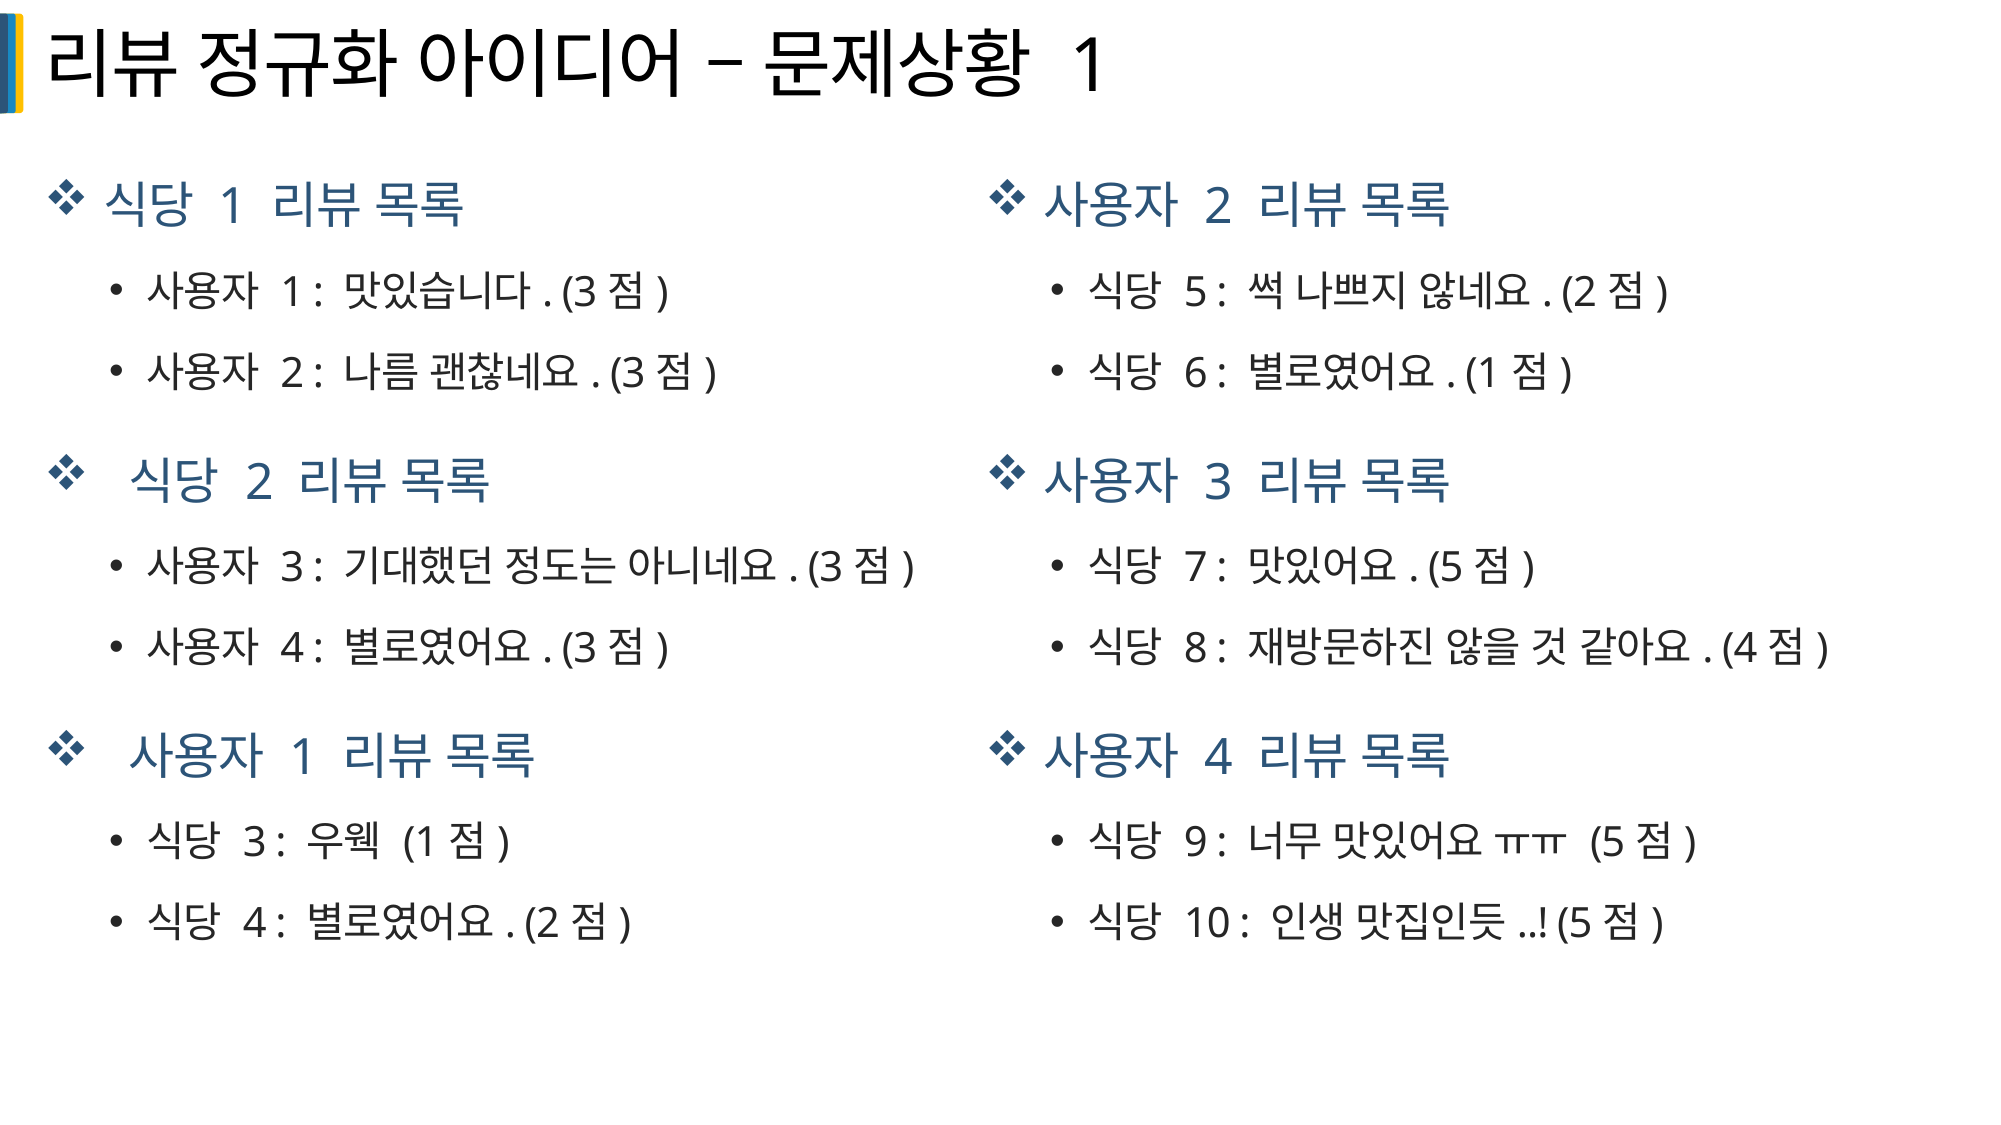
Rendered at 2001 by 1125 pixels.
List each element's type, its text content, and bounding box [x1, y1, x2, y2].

list 식당 1 리뷰 목록 사용자 1 : 맛있습니다. (3점) 사용자 2 : 나름 괜찮네요. (3점) 식당 2 리뷰 목록 사용자 3 : 기대했던 정도는 아니네요. (3점) 사용자 4 : 별로였어요. (3점) 사용자 1 리뷰 목록 식당 3 : 우웩 (1점) 식당 4 : 별로였어요. (2점) [29, 154, 970, 1092]
title 리뷰 정규화 아이디어 – 문제상황 1 [29, 13, 1965, 114]
list 사용자 2 리뷰 목록 식당 5 : 썩 나쁘지 않네요. (2점) 식당 6 : 별로였어요. (1점) 사용자 3 리뷰 목록 식당 7 : 맛있어요. (5점) 식당 8 : 재방문하진 않을 것 같아요. (4점) 사용자 4 리뷰 목록 식당 9 : 너무 맛있어요 ㅠㅠ (5점) 식당 10 : 인생 맛집인듯..! (5점) [970, 154, 1965, 1092]
